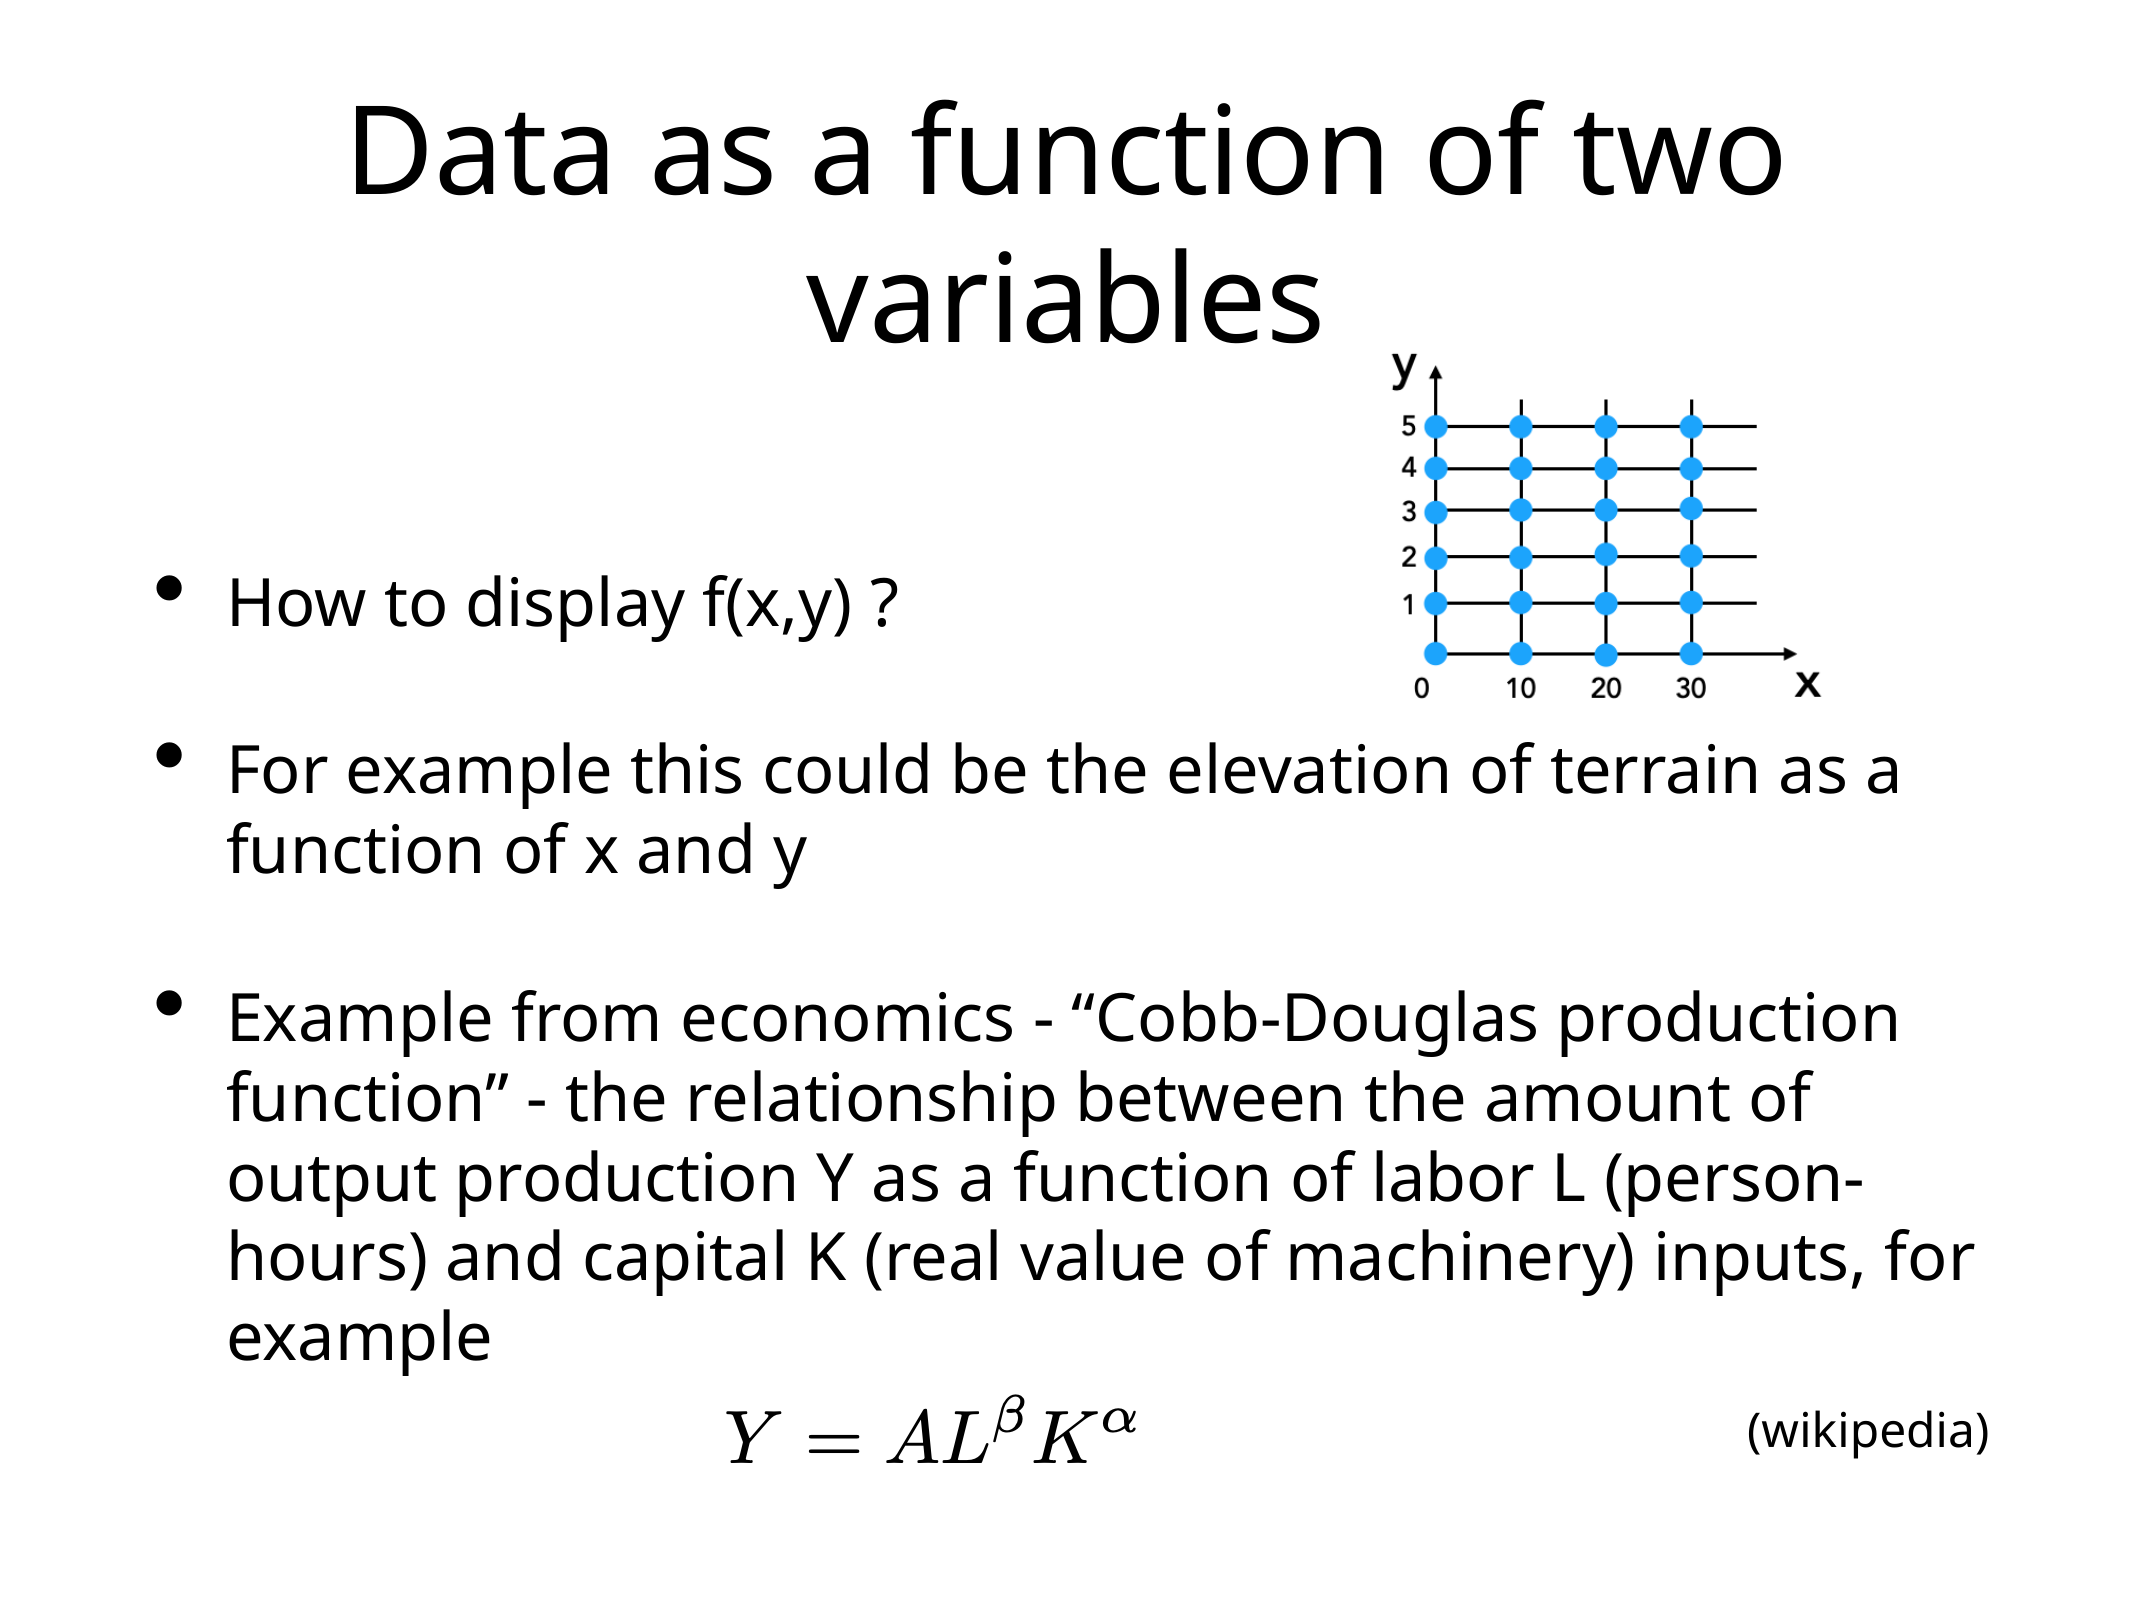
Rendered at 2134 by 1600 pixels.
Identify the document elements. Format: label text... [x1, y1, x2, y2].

list How to display f(x,y) ? For example this could be the elevation of terrain as a function of x and y Example from economics - “Cobb-Douglas production function” - the relationship between the amount of output production Y as a function of labor L (person-hours) and capital K (real value of machinery) inputs, for example [144, 450, 1989, 1483]
picture [1359, 317, 1871, 736]
text_box (wikipedia) [1738, 1391, 1999, 1466]
picture [724, 1392, 1136, 1465]
title Data as a function of two variables [111, 41, 2022, 397]
